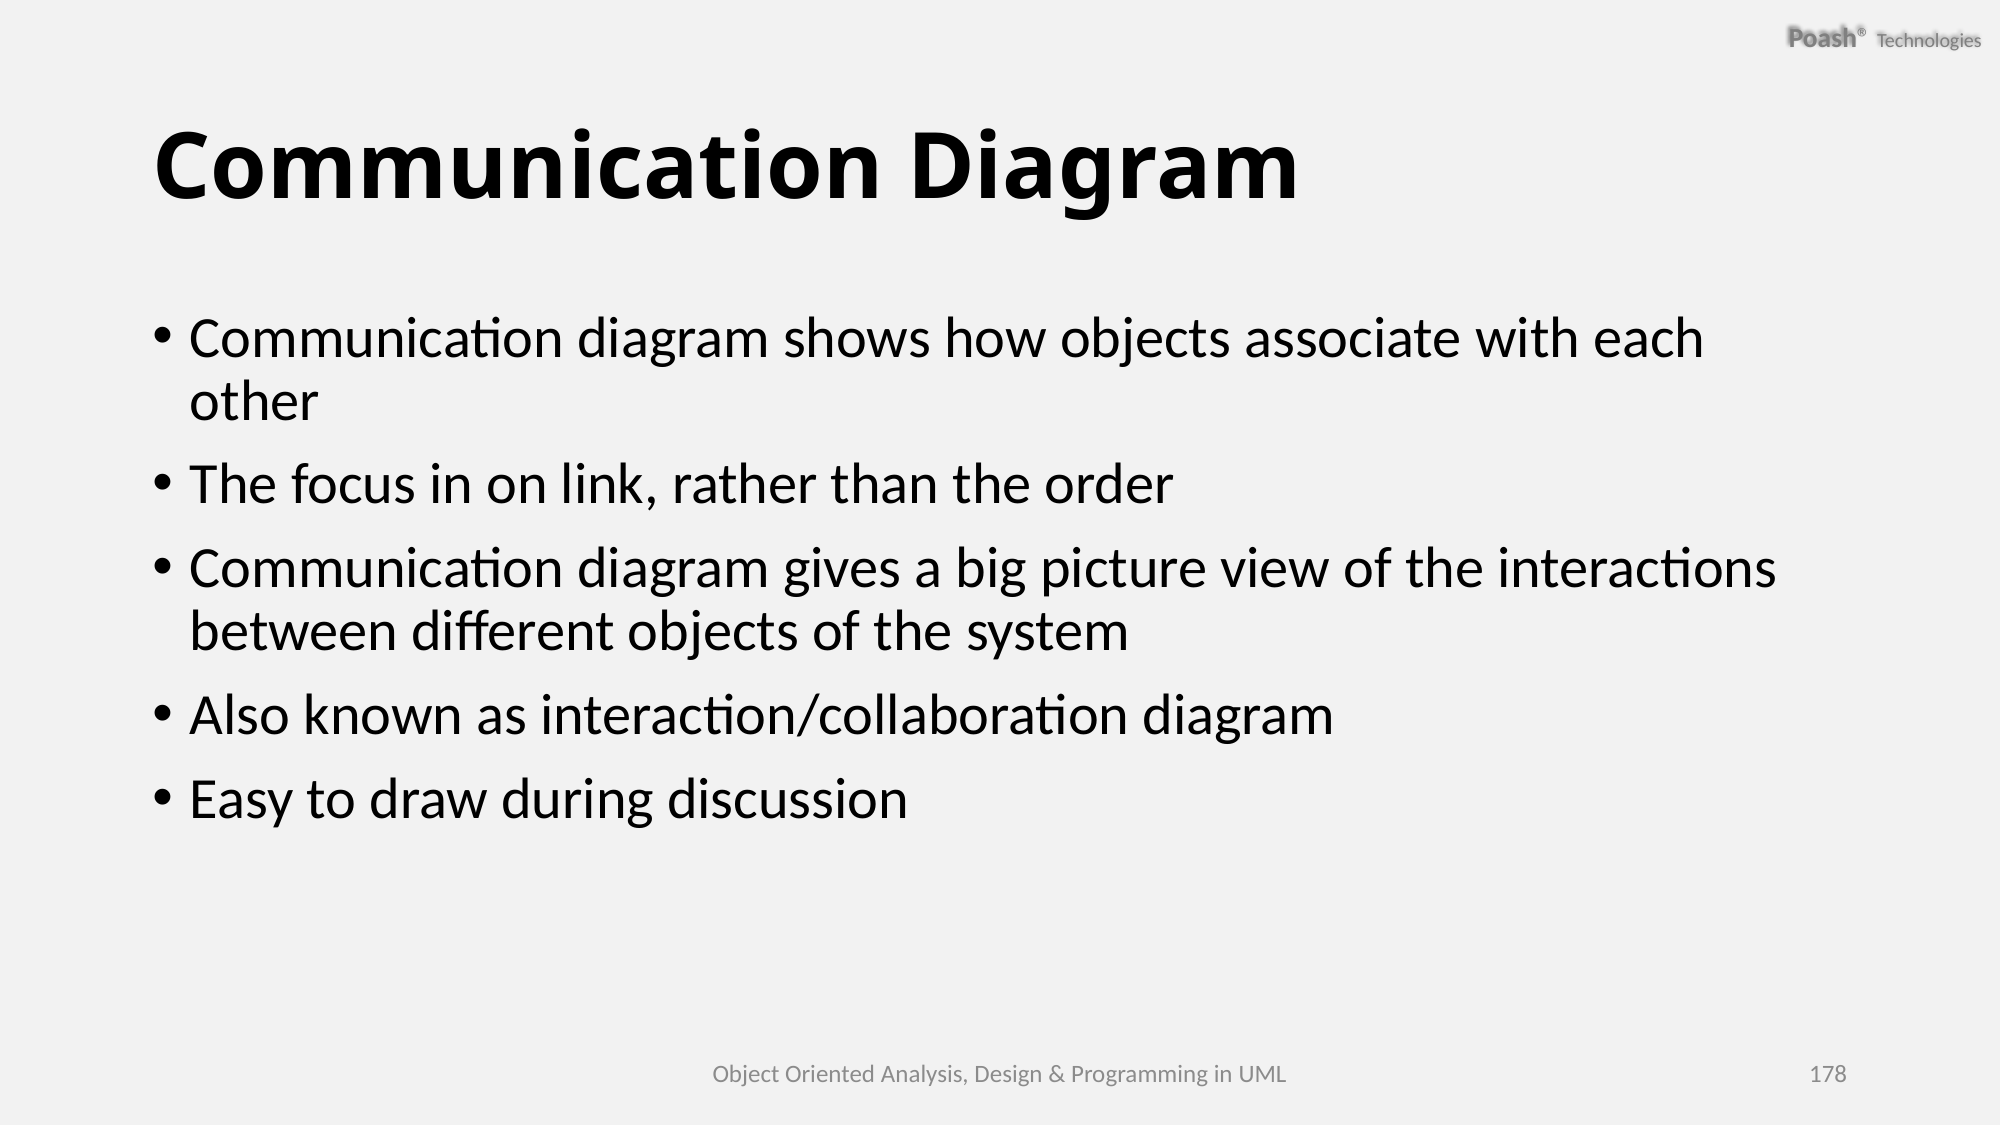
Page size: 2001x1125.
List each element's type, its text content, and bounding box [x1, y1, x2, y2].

footer Object Oriented Analysis, Design & Programming in UML [662, 1042, 1338, 1103]
slide_number 178 [1412, 1042, 1863, 1103]
list Communication diagram shows how objects associate with each other The focus in on link, rather than the order Communication diagram gives a big picture view of the interactions between different objects of the system Also known as interaction/collaboration diagram Easy to draw during discussion [137, 299, 1863, 1014]
title Communication Diagram [137, 59, 1863, 278]
